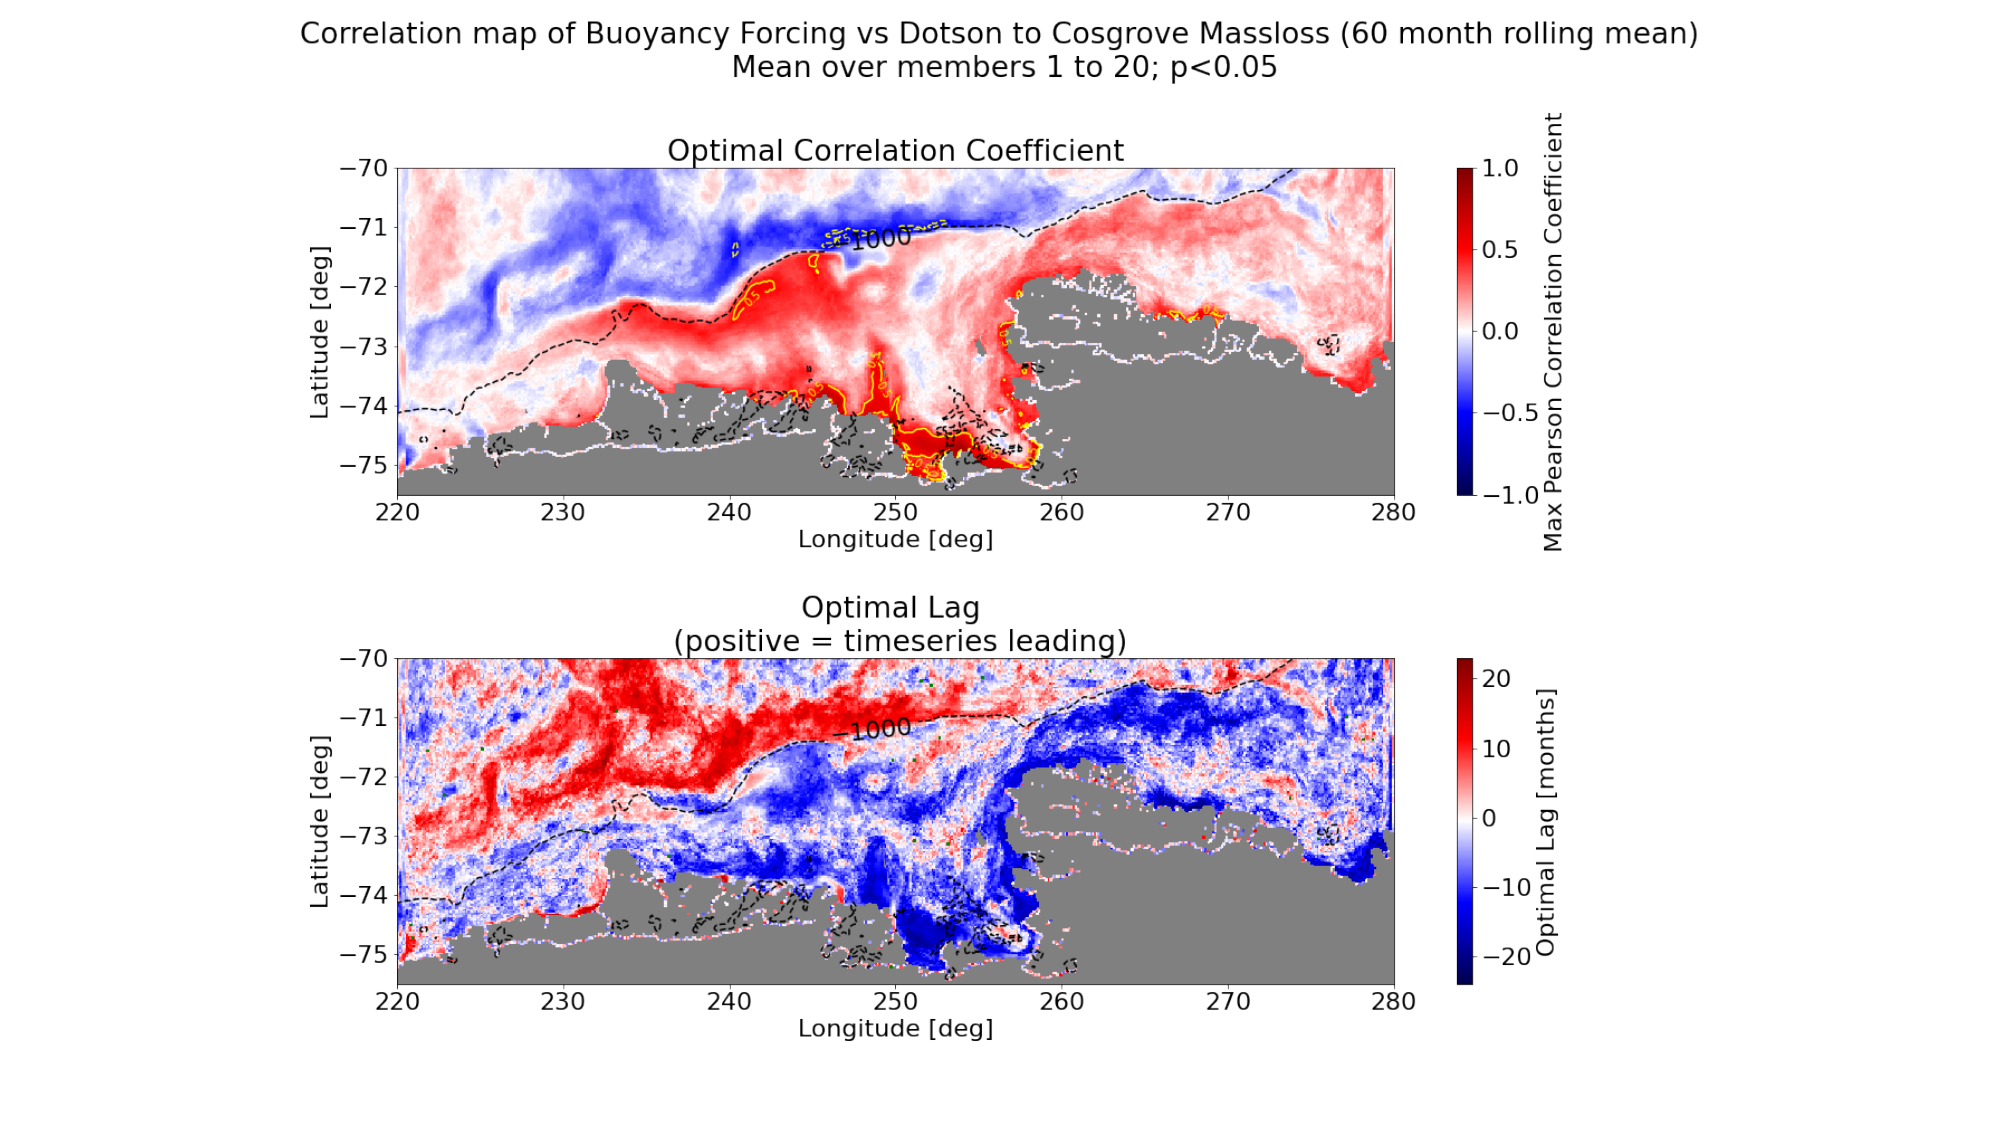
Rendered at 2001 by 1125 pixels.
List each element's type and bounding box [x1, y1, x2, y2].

picture [196, 0, 1804, 1125]
